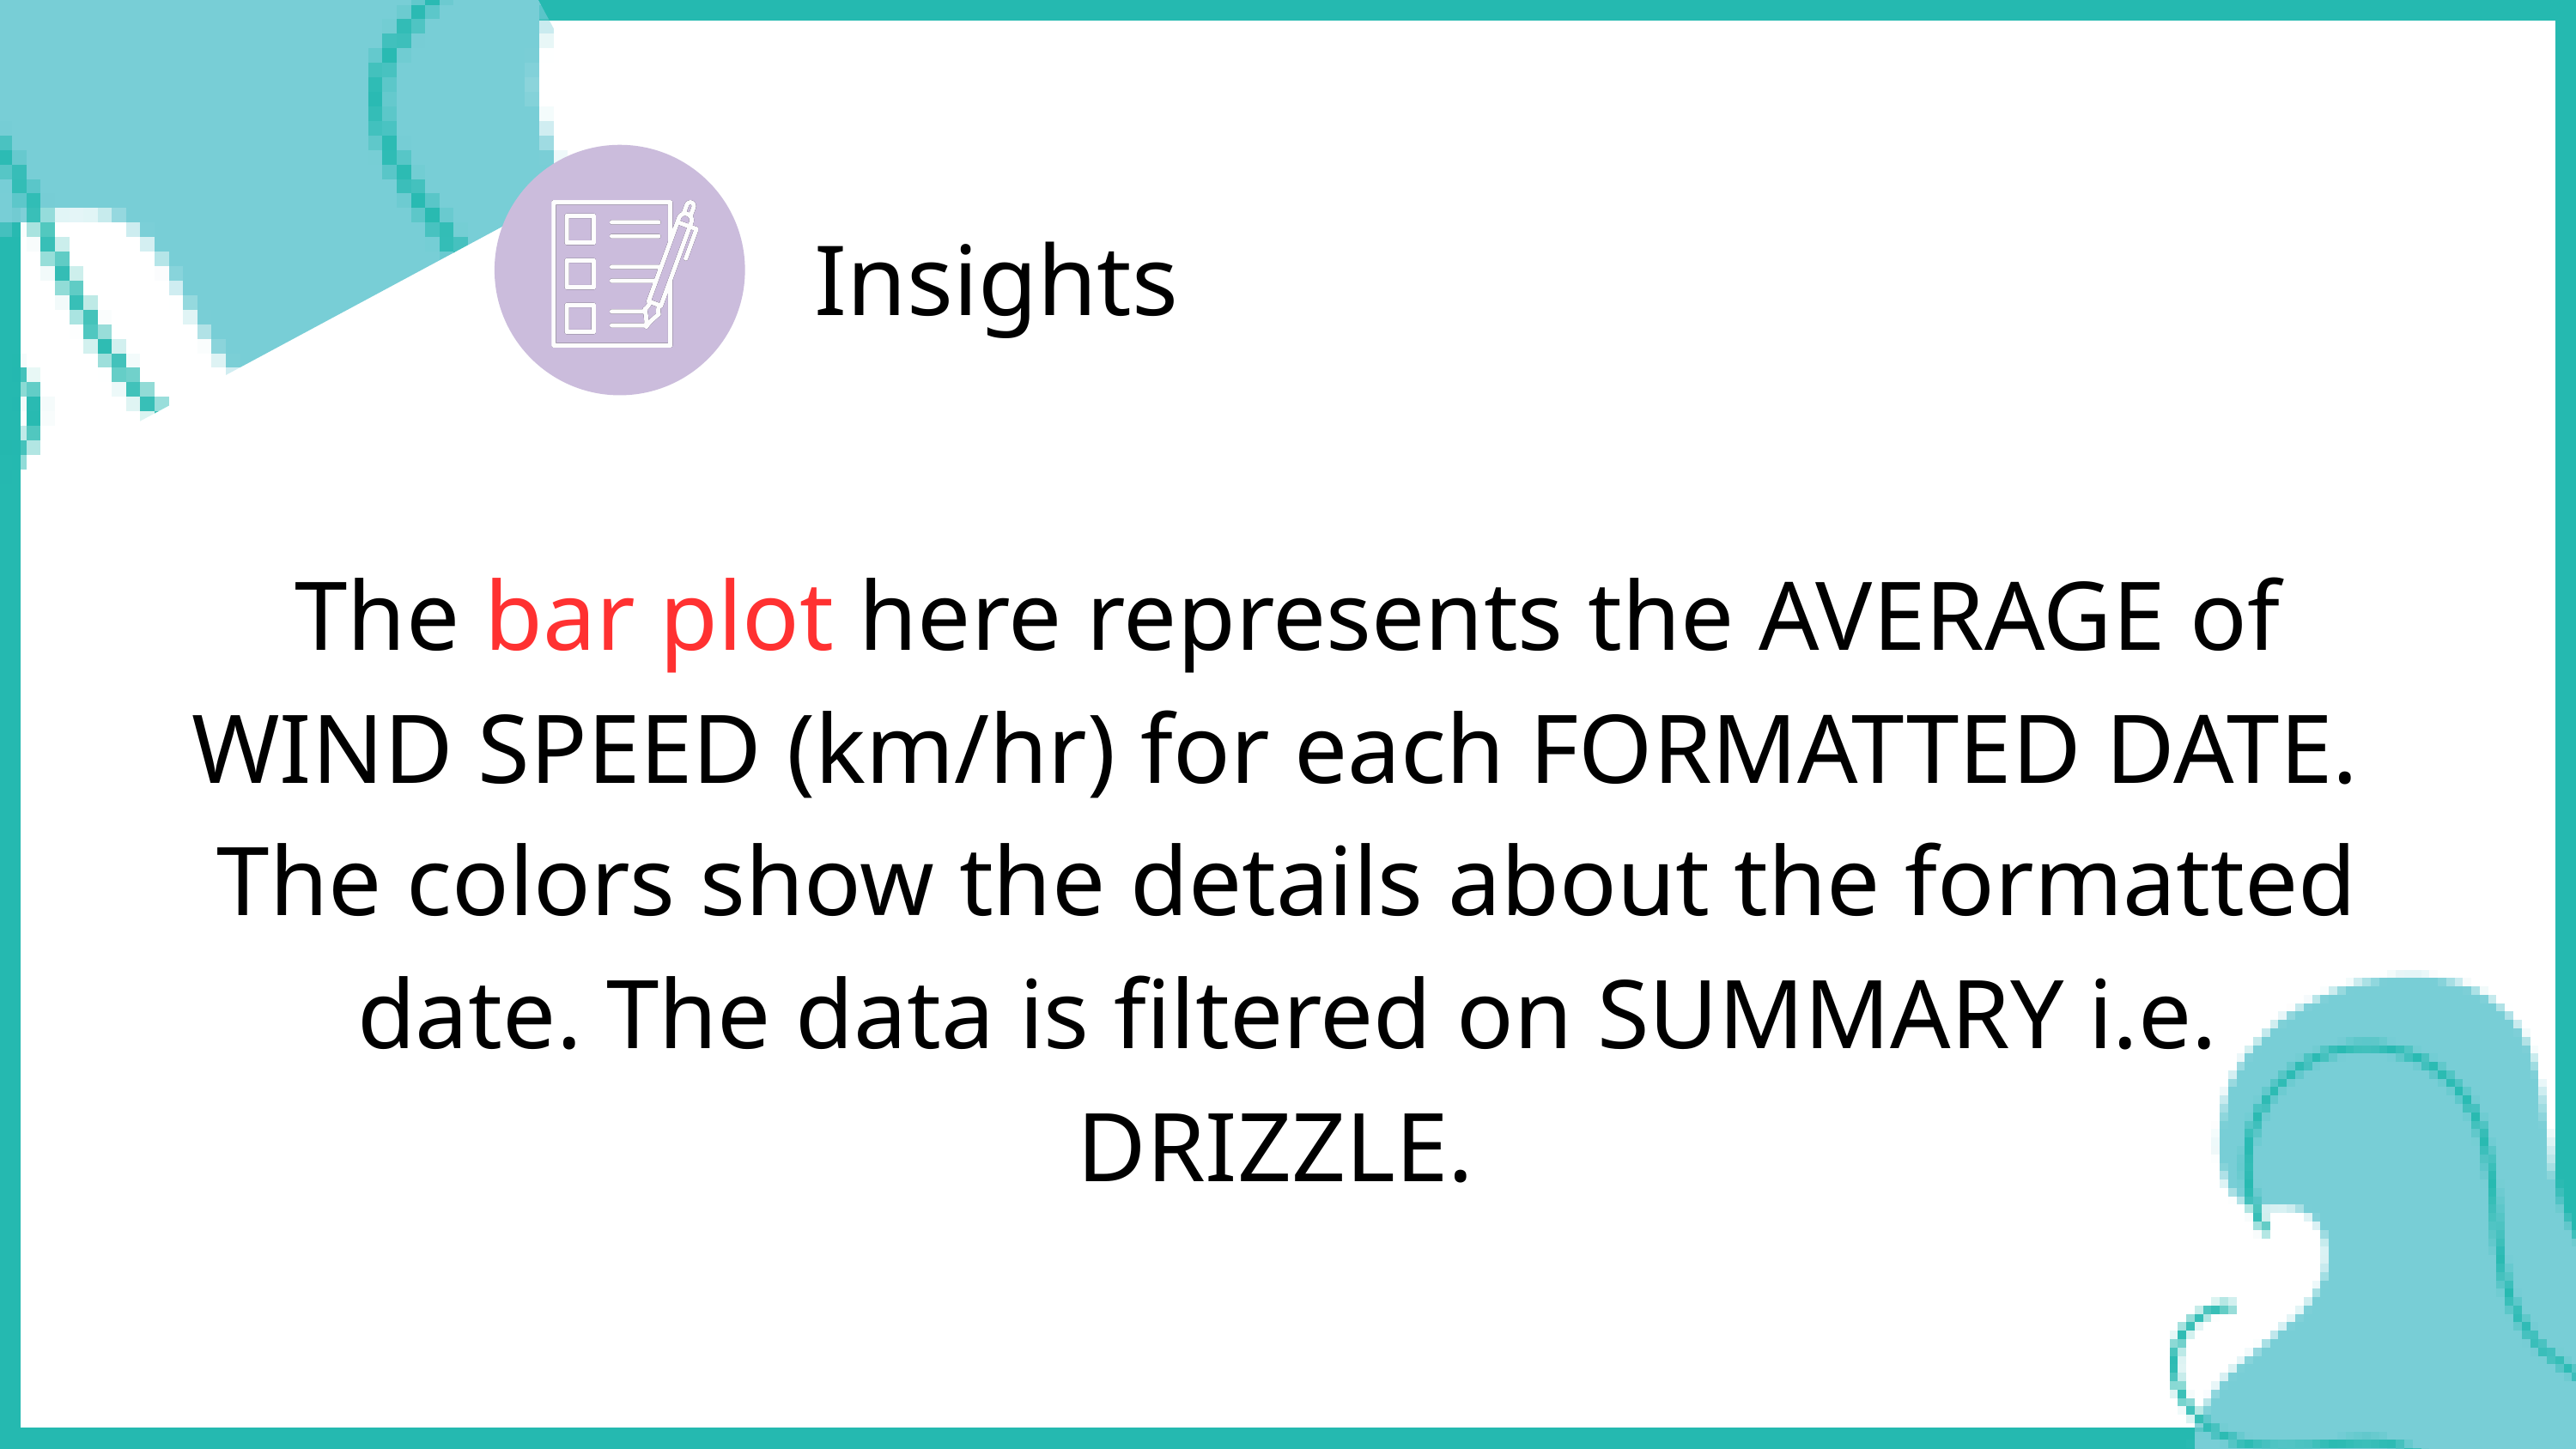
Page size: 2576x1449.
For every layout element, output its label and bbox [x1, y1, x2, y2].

text_box [0, 0, 2576, 1449]
text_box [494, 144, 745, 396]
